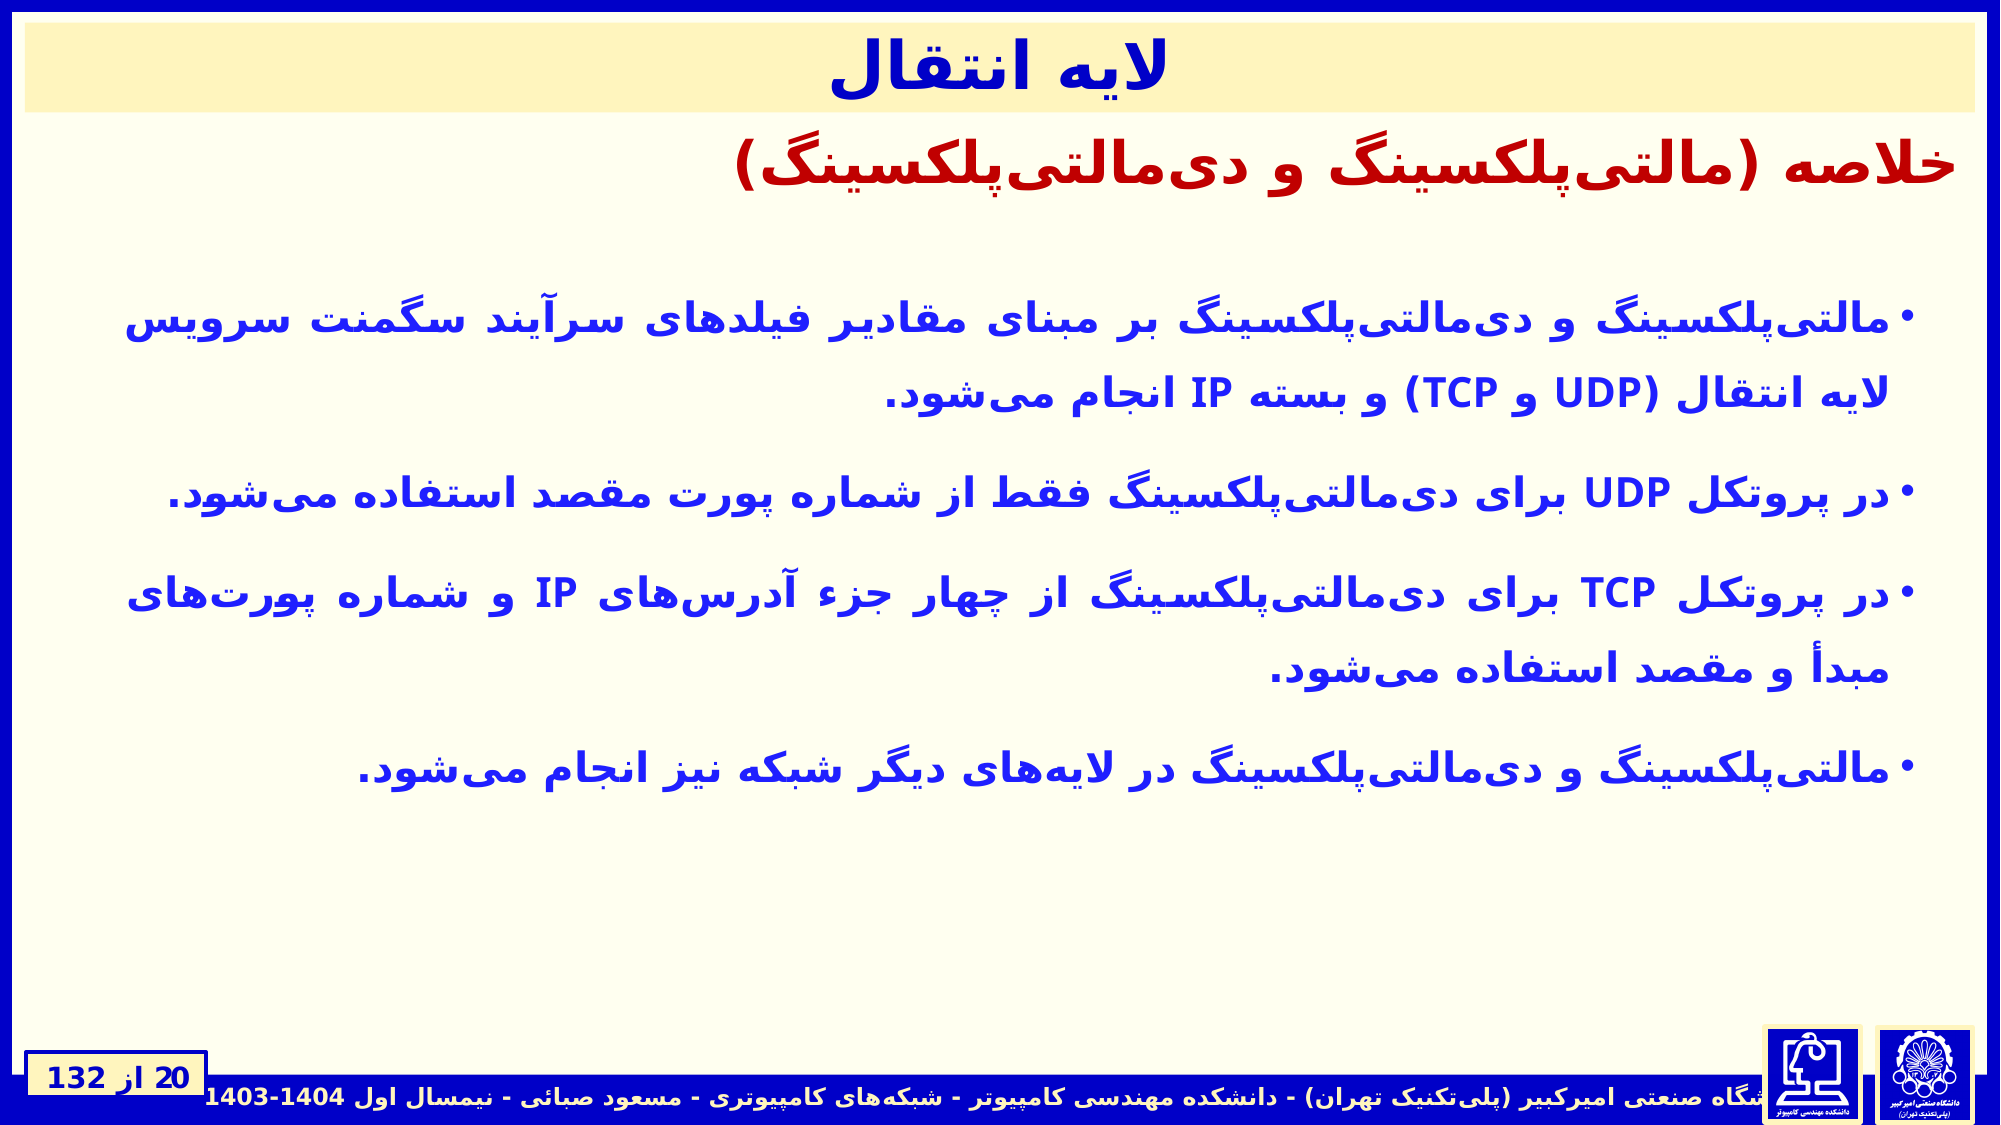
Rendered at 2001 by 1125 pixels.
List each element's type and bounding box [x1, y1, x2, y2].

text_box [0, 0, 2000, 1125]
